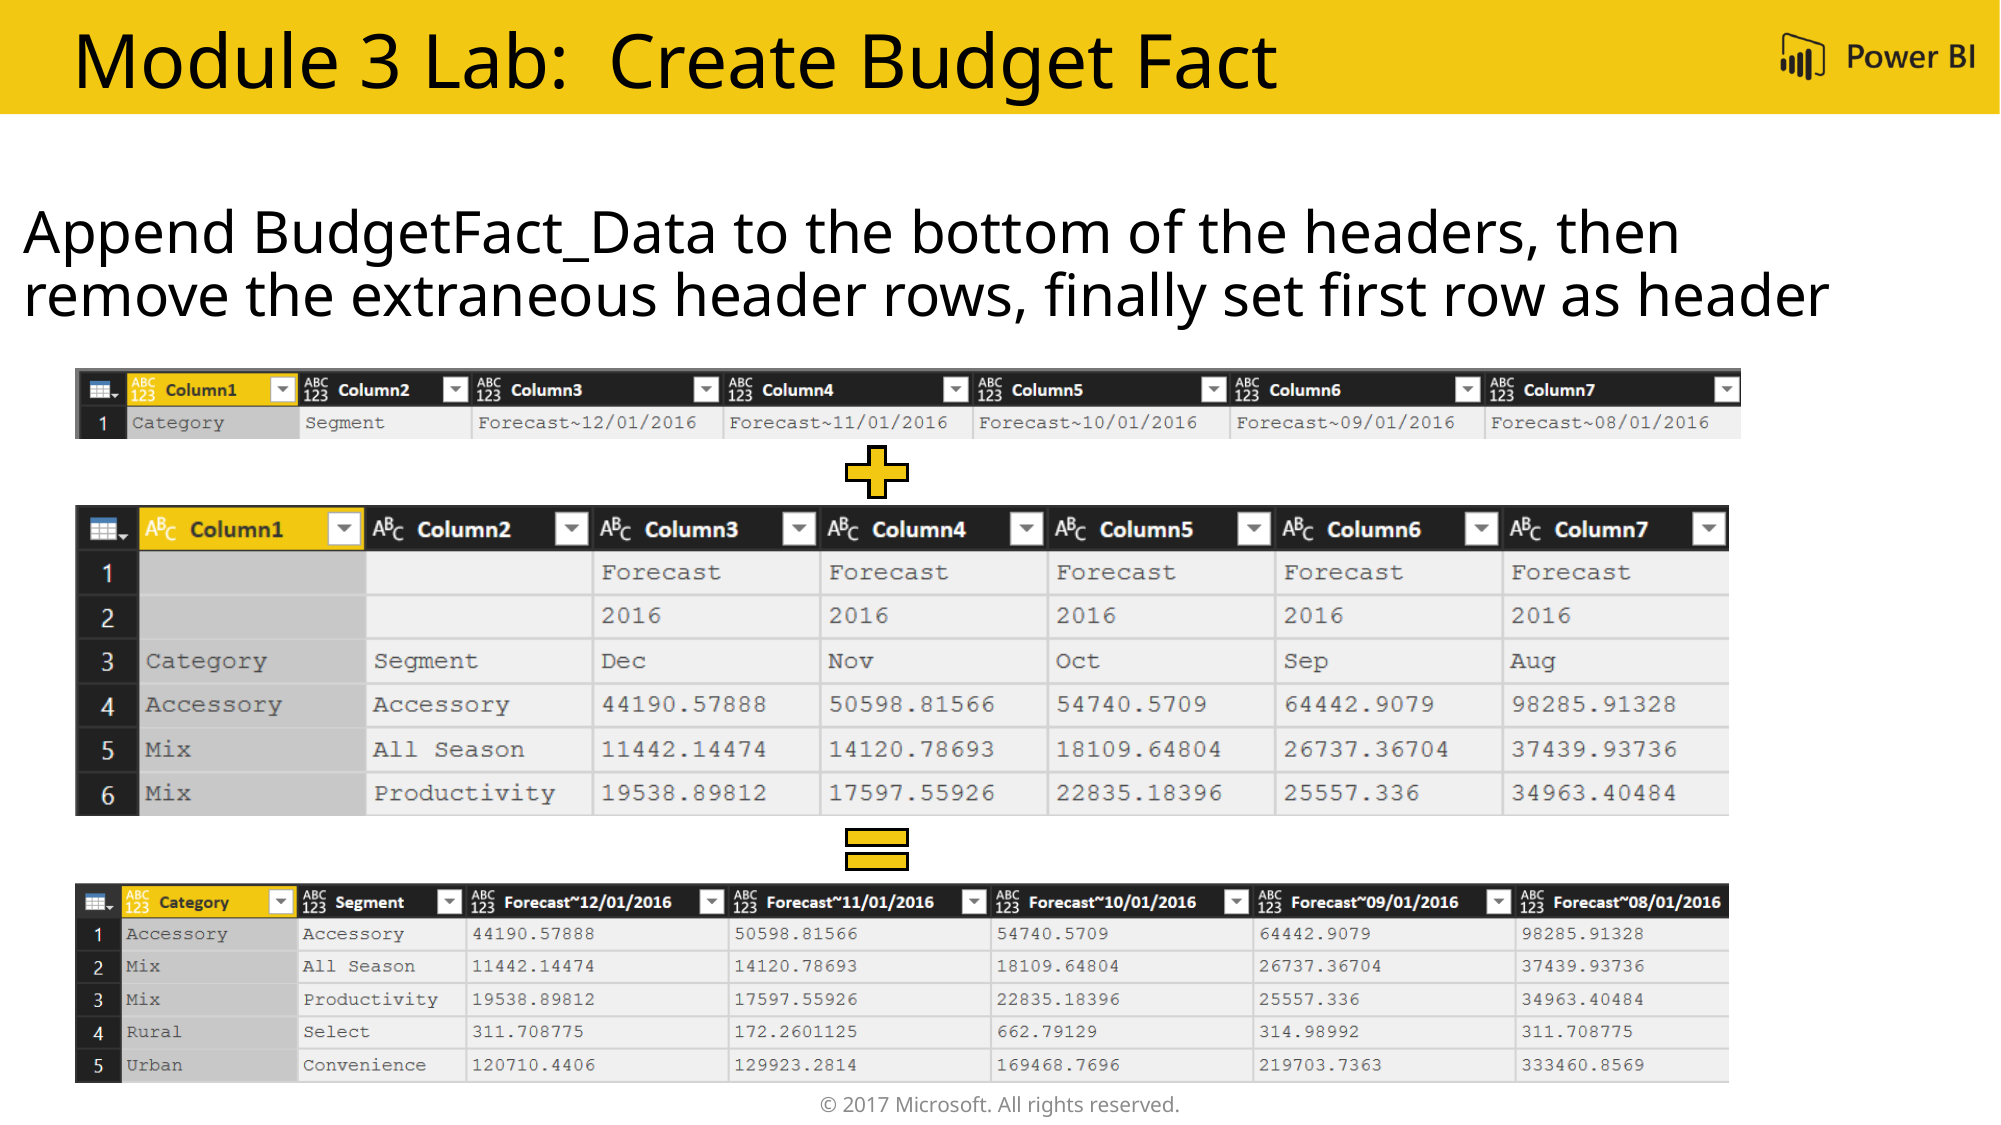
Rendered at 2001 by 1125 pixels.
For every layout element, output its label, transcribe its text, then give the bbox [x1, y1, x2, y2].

picture [74, 368, 1741, 439]
text_box Module 3 Lab: Create Budget Fact [58, 5, 1879, 111]
title Append BudgetFact_Data to the bottom of the headers, then remove the extraneous header rows, finally set first row as header [0, 188, 1912, 275]
text_box [846, 829, 908, 846]
picture [74, 505, 1729, 816]
footer © 2017 Microsoft. All rights reserved. [662, 1084, 1338, 1123]
text_box [846, 853, 908, 870]
picture [74, 883, 1729, 1083]
picture [1769, 23, 1985, 91]
text_box [0, 0, 2000, 115]
text_box [846, 446, 908, 498]
